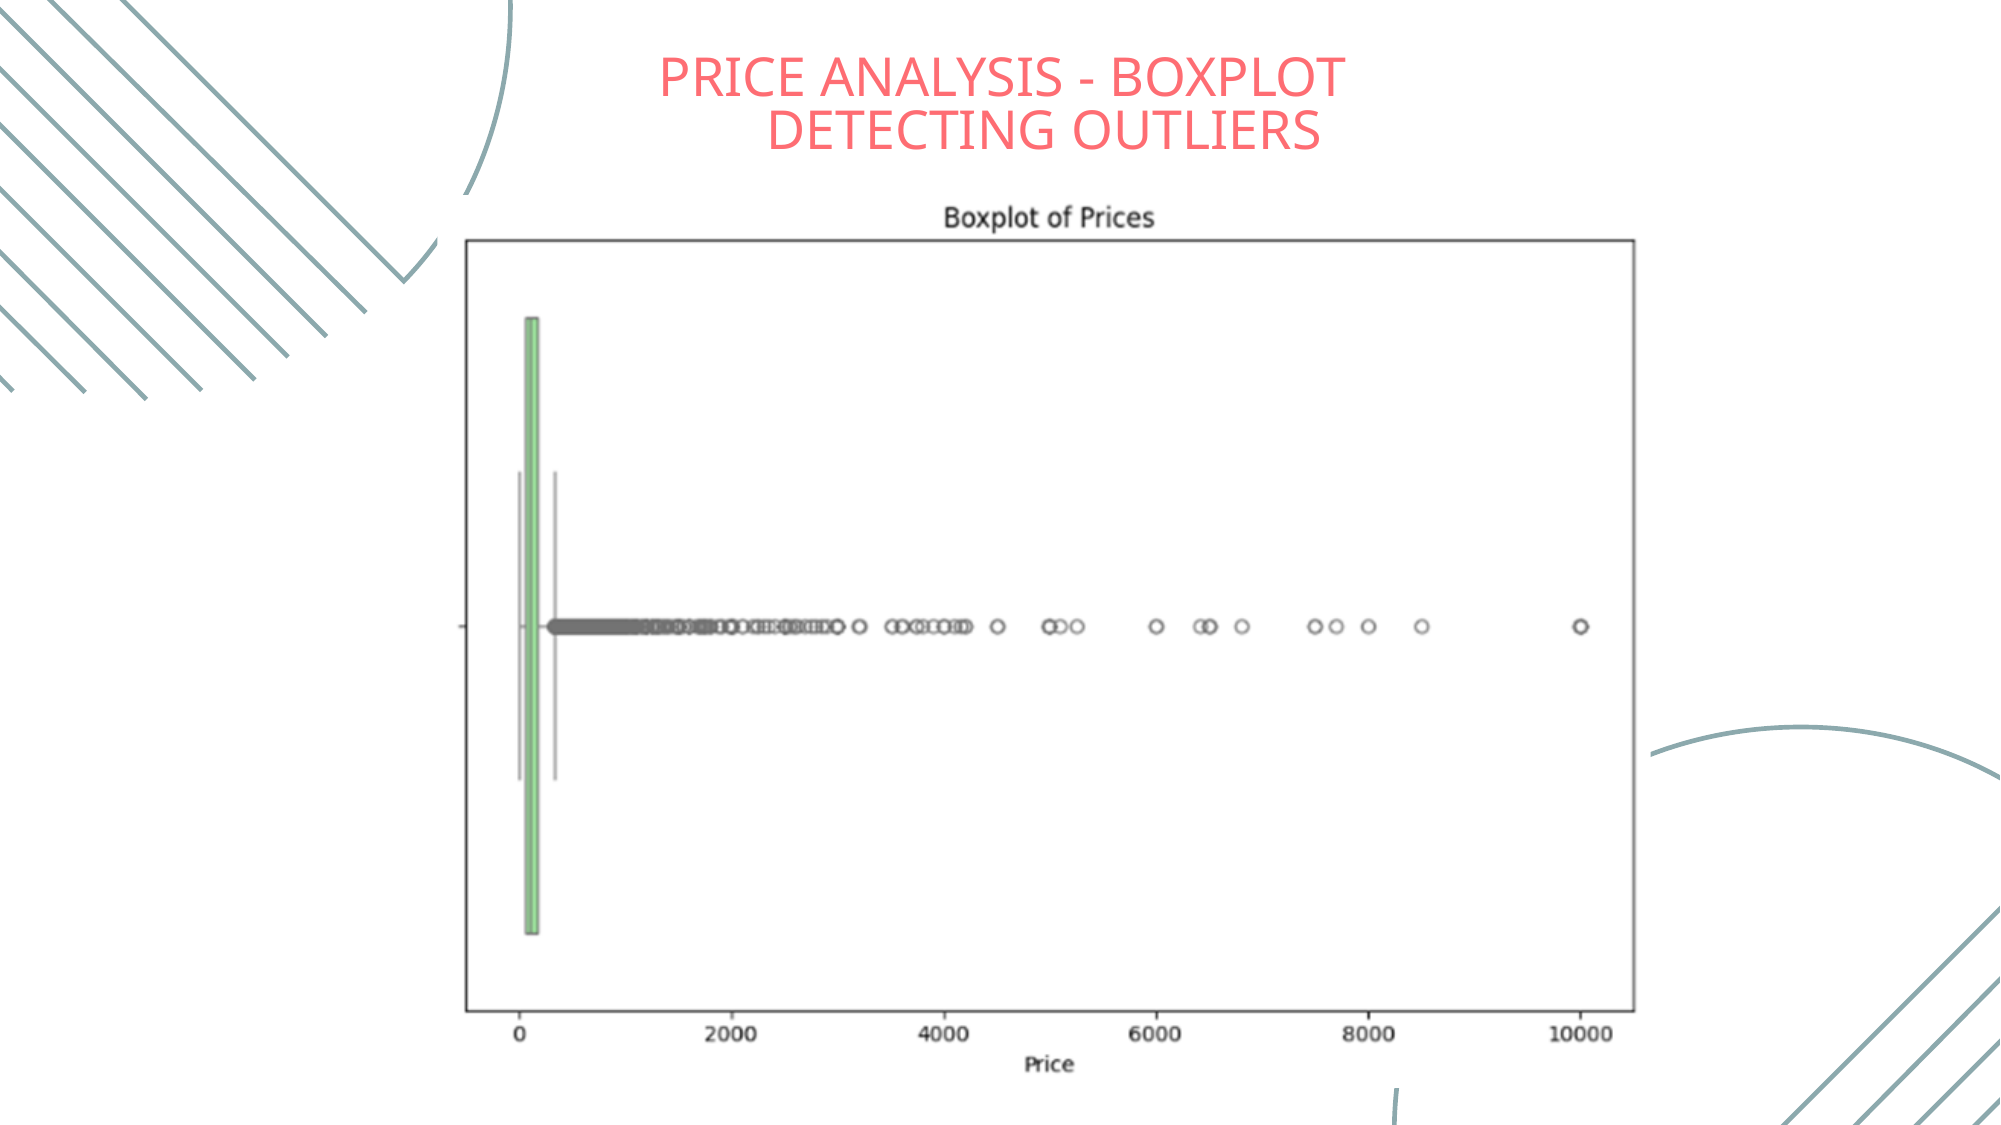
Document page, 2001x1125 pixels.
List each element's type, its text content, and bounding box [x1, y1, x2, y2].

text_box PRICE ANALYSIS - BOXPLOT DETECTING OUTLIERS [658, 53, 1430, 161]
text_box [1245, 787, 2000, 1125]
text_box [0, 0, 661, 52]
text_box [437, 195, 1651, 1089]
